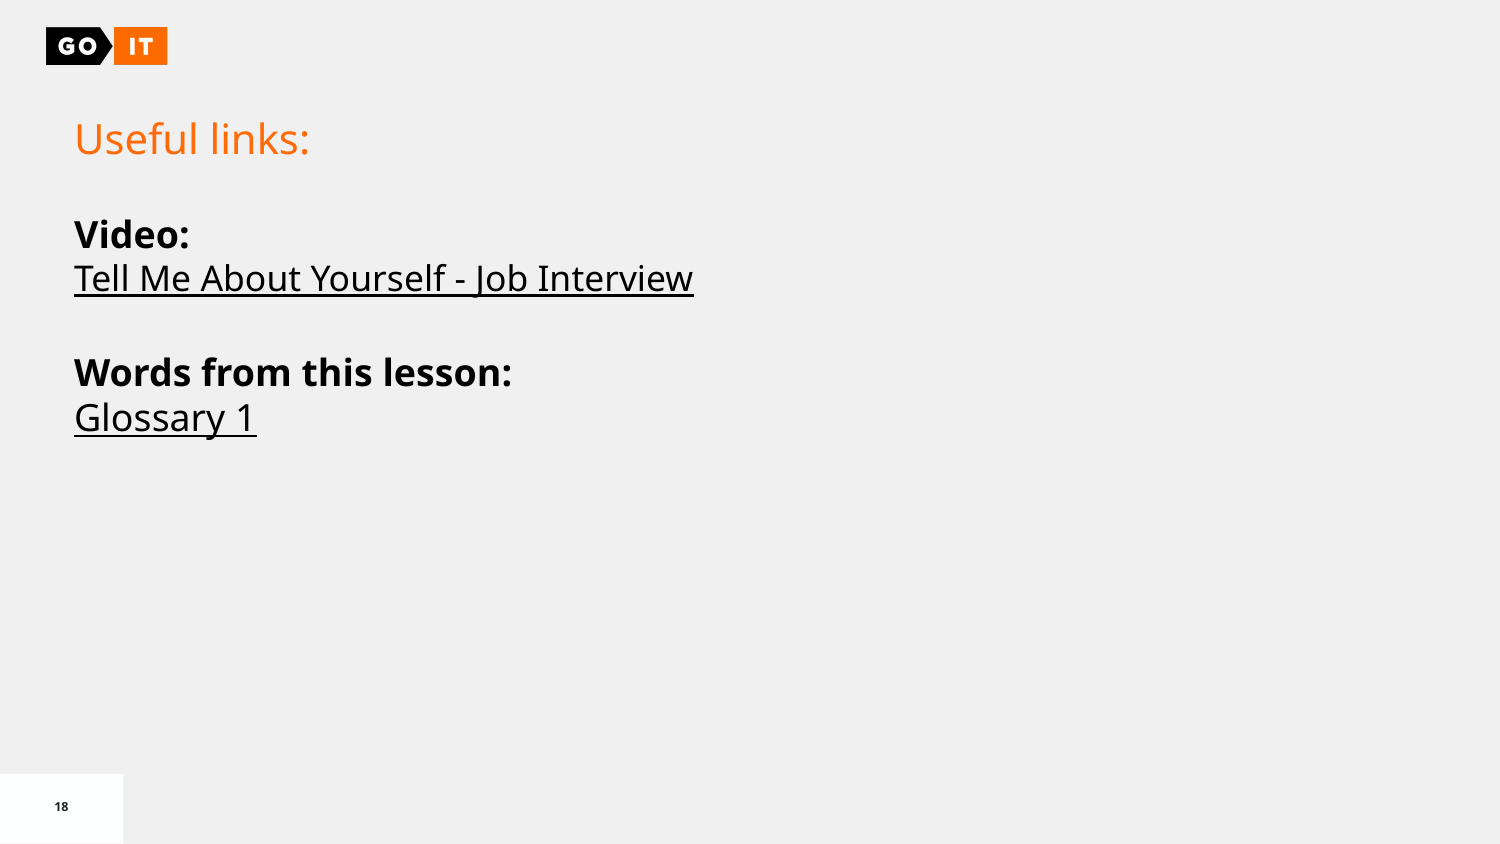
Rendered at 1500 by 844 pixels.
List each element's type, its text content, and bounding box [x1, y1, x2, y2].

picture [46, 27, 168, 65]
text_box Useful links: Video: Tell Me About Yourself - Job Interview Words from this lesson: Glossary 1 [59, 98, 1411, 461]
